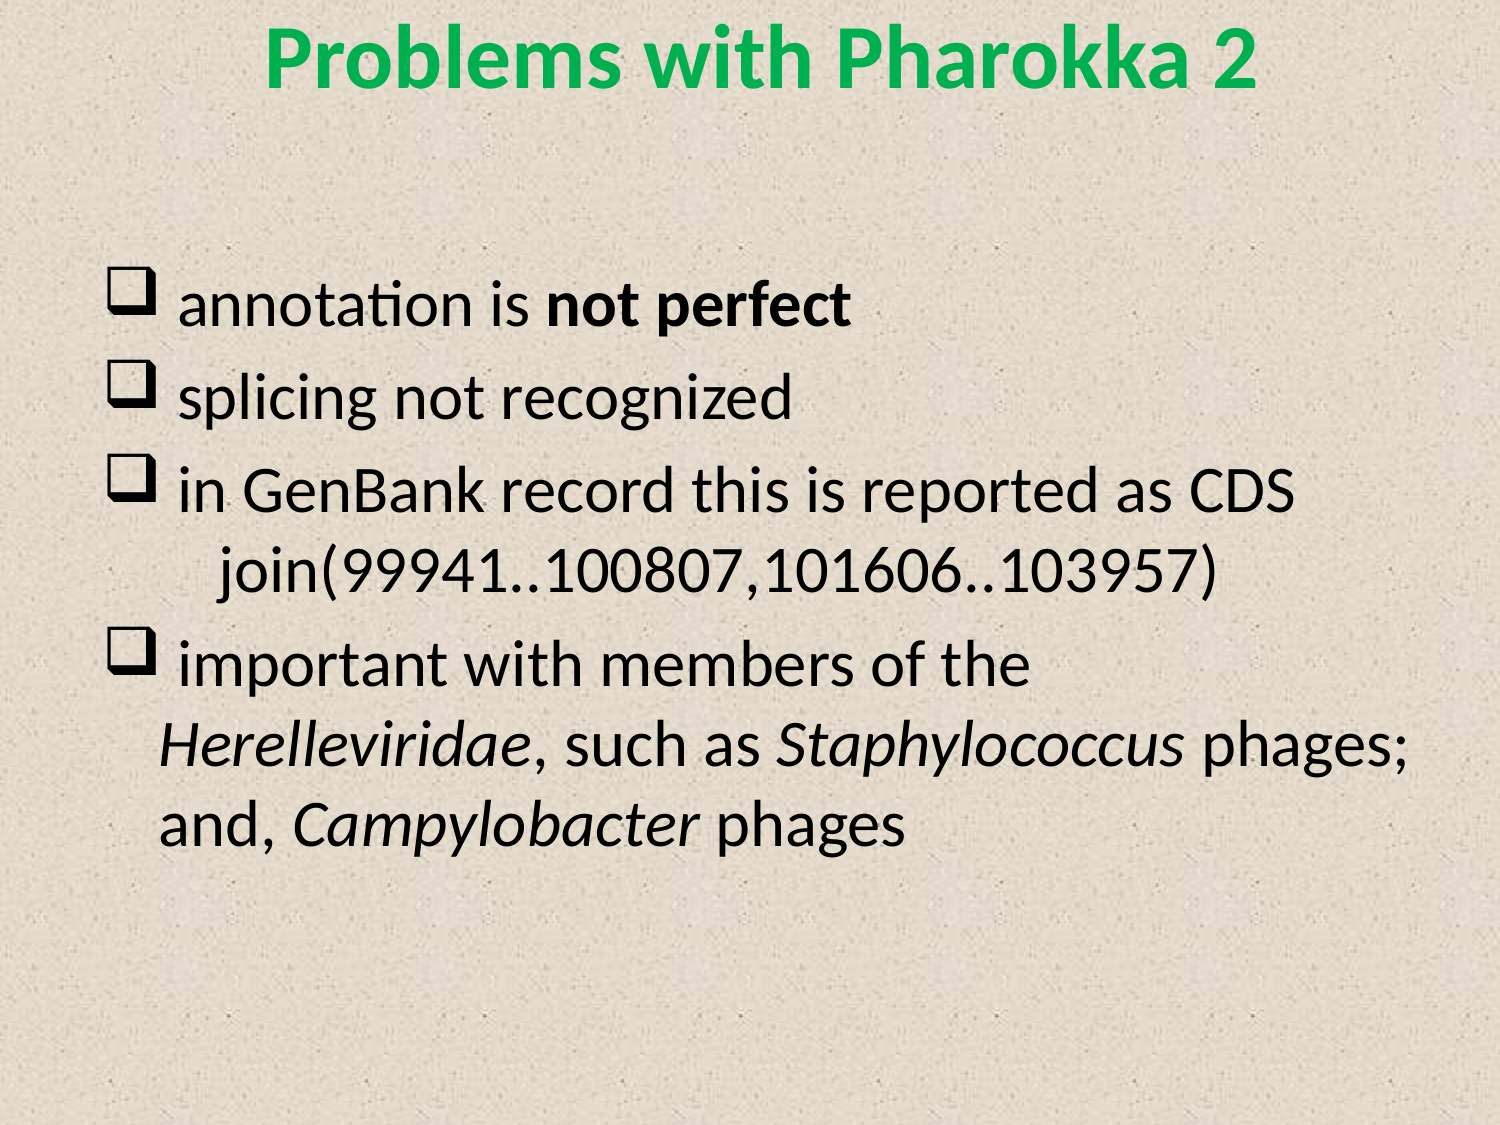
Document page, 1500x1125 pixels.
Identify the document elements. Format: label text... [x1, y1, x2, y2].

picture [0, 0, 1500, 1125]
list annotation is not perfect splicing not recognized in GenBank record this is reported as CDS join(99941..100807,101606..103957) important with members of the Herelleviridae, such as Staphylococcus phages; and, Campylobacter phages [87, 252, 1438, 995]
title Problems with Pharokka 2 [87, 0, 1438, 146]
